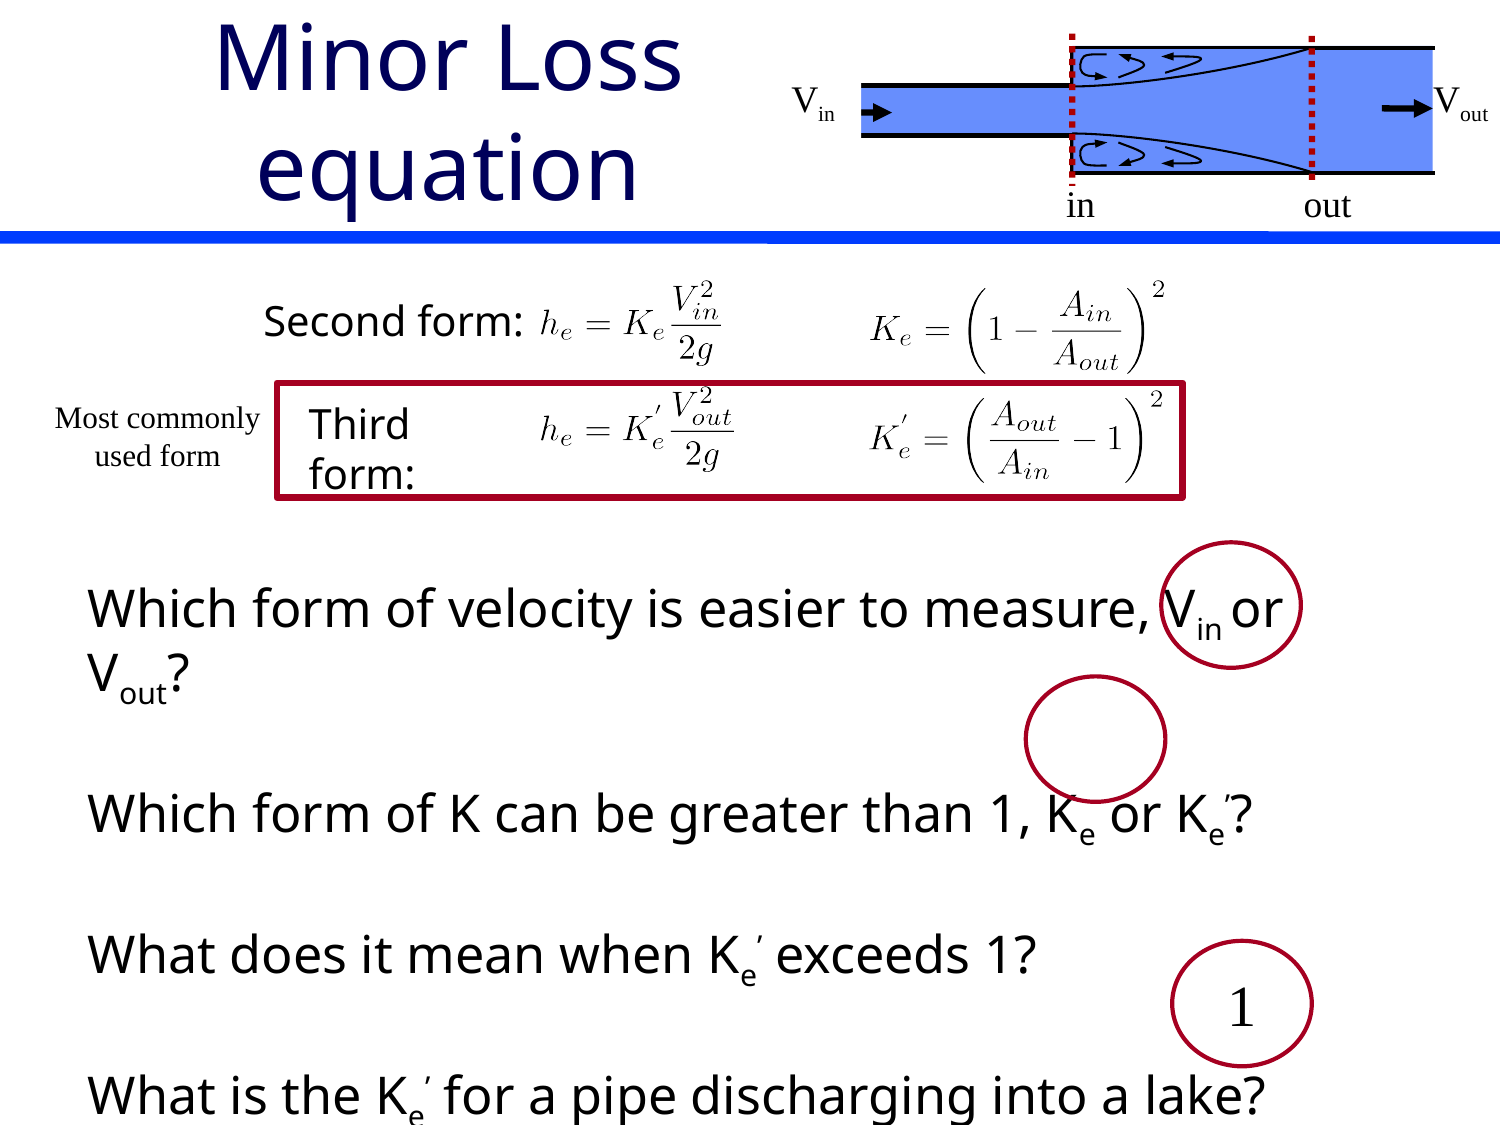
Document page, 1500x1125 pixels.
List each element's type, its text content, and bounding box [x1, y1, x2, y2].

text_box [1159, 540, 1303, 670]
text_box in [1051, 181, 1111, 233]
text_box out [1288, 181, 1382, 233]
text_box Vout [1441, 67, 1500, 134]
text_box 1 [1170, 938, 1314, 1069]
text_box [27, 382, 1183, 498]
picture [541, 280, 721, 366]
picture [870, 280, 1164, 374]
text_box Second form: [248, 286, 535, 352]
title Three forms of Minor Loss equation [36, 38, 862, 226]
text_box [709, 45, 1436, 174]
text_box Which form of velocity is easier to measure, Vin or Vout? Which form of K can be greater than 1, Ke or Ke’? What does it mean when Ke’ exceeds 1? What is the Ke’ for a pipe discharging into a lake? [73, 568, 1382, 1077]
text_box [1023, 674, 1168, 804]
